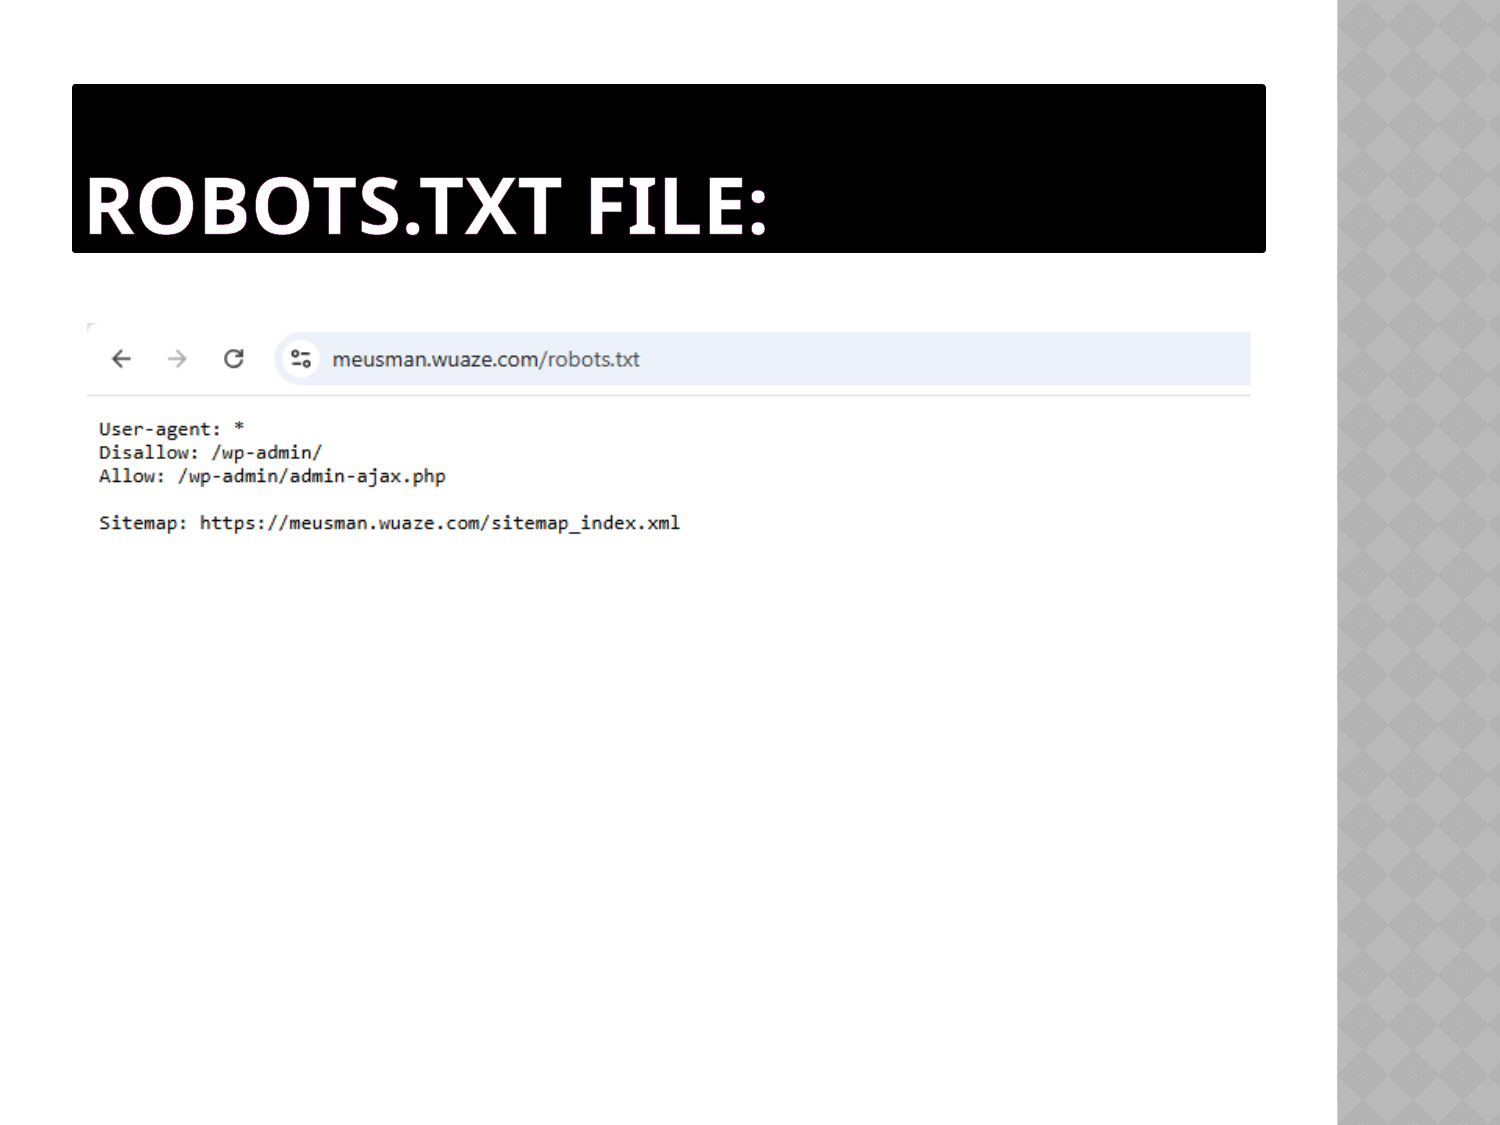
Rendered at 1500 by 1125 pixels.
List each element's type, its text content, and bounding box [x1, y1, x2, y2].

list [86, 322, 1251, 1001]
title ROBOTS.TXT FILE: [72, 84, 1266, 253]
